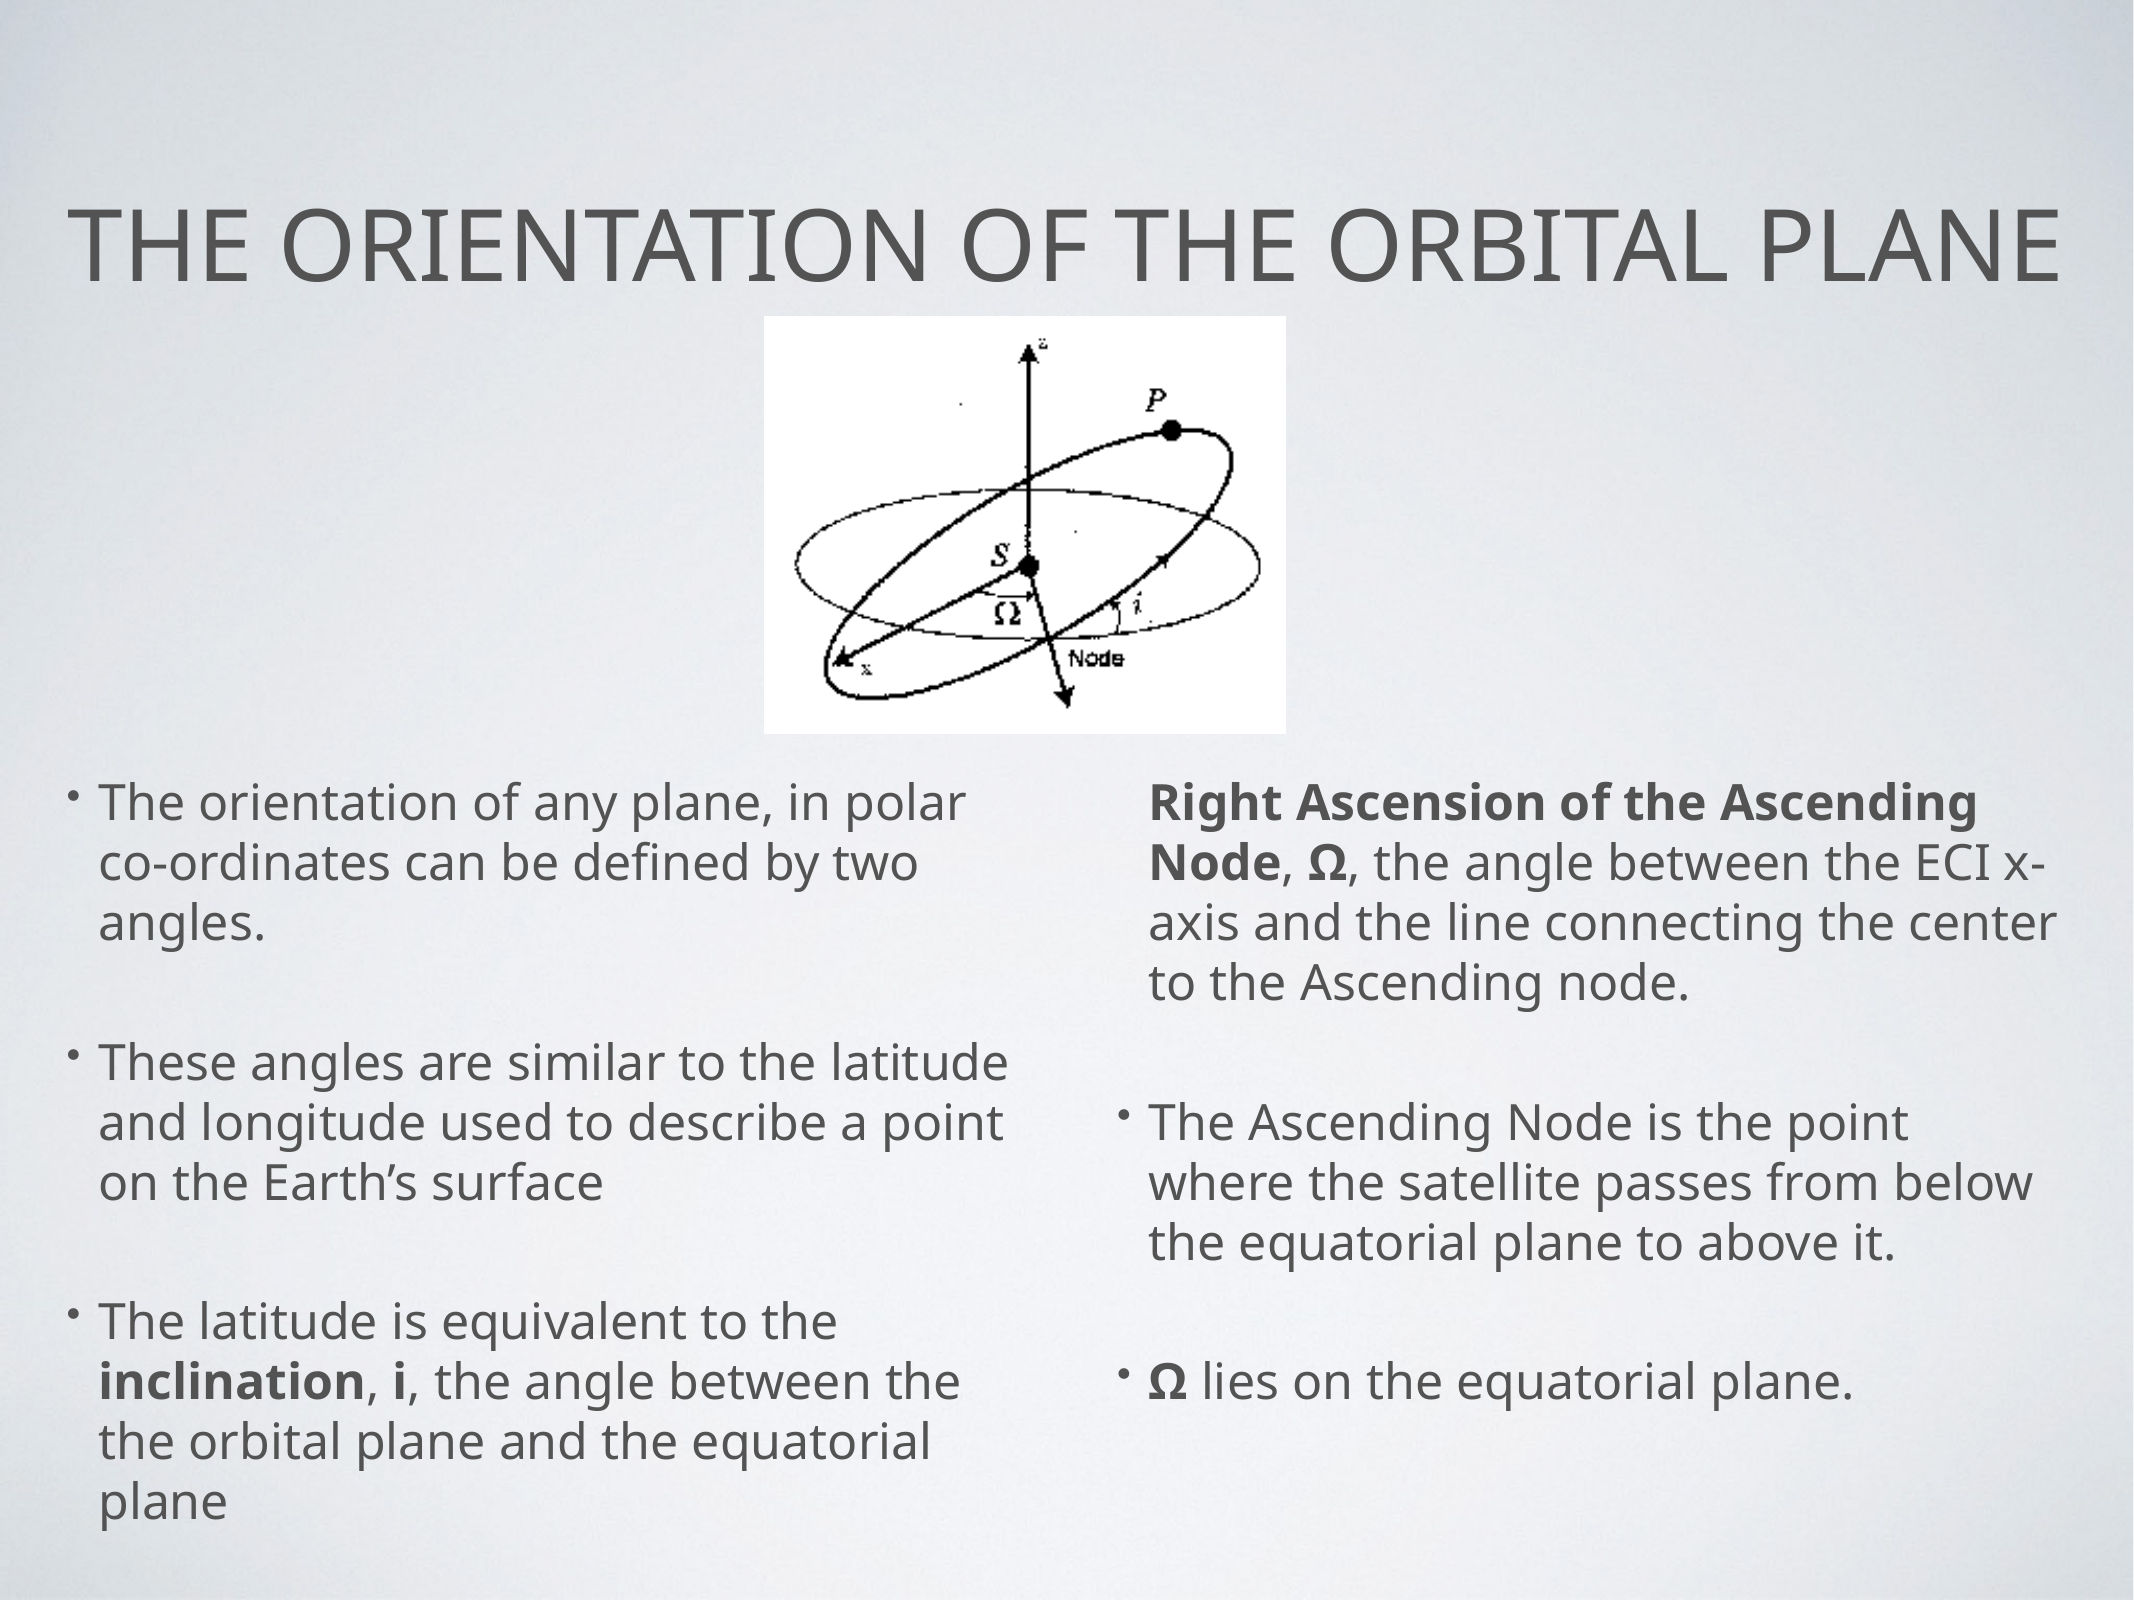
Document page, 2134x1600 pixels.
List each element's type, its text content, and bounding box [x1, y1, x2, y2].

title The ORIENTATION OF THE ORBITAL PLANe [57, 41, 2076, 443]
list The orientation of any plane, in polar co-ordinates can be defined by two angles. These angles are similar to the latitude and longitude used to describe a point on the Earth’s surface The latitude is equivalent to the inclination, i, the angle between the the orbital plane and the equatorial plane The longitude is equivalent to the Right Ascension of the Ascending Node, Ω, the angle between the ECI x-axis and the line connecting the center to the Ascending node. The Ascending Node is the point where the satellite passes from below the equatorial plane to above it. Ω lies on the equatorial plane. Ω [57, 761, 2076, 1482]
picture [0, 0, 2134, 1600]
